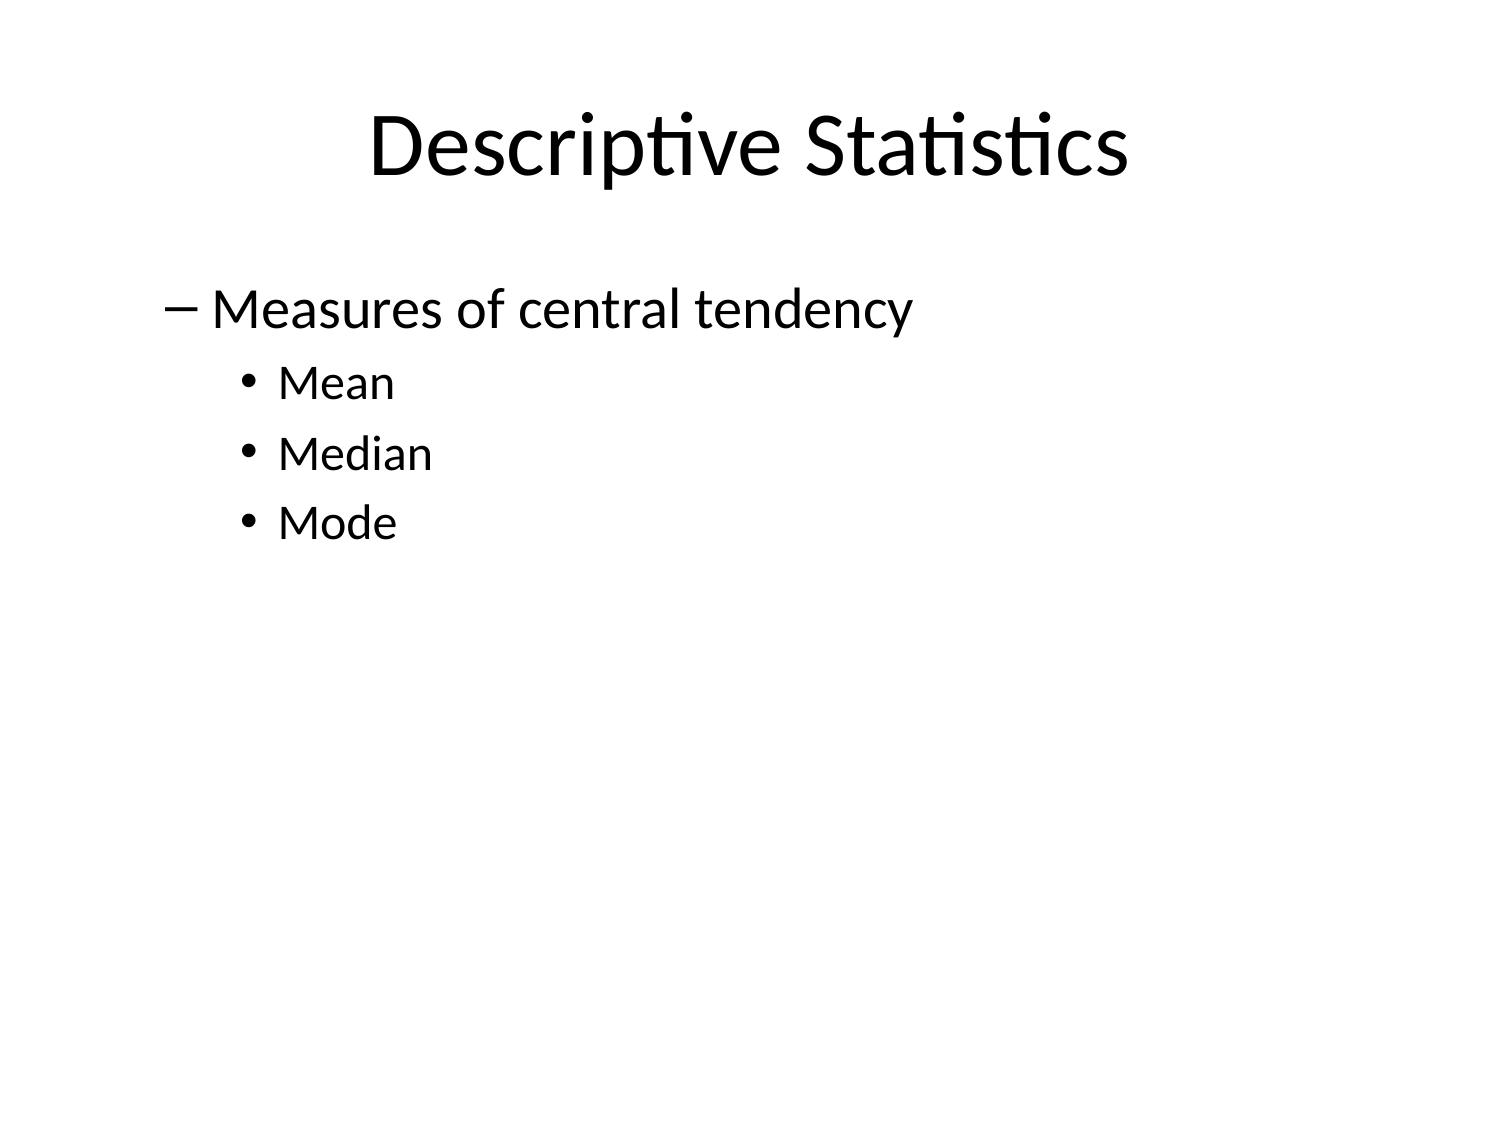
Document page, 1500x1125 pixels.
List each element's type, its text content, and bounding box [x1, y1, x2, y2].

list Measures of central tendency Mean Median Mode [75, 262, 1425, 1005]
title Descriptive Statistics [75, 45, 1425, 233]
